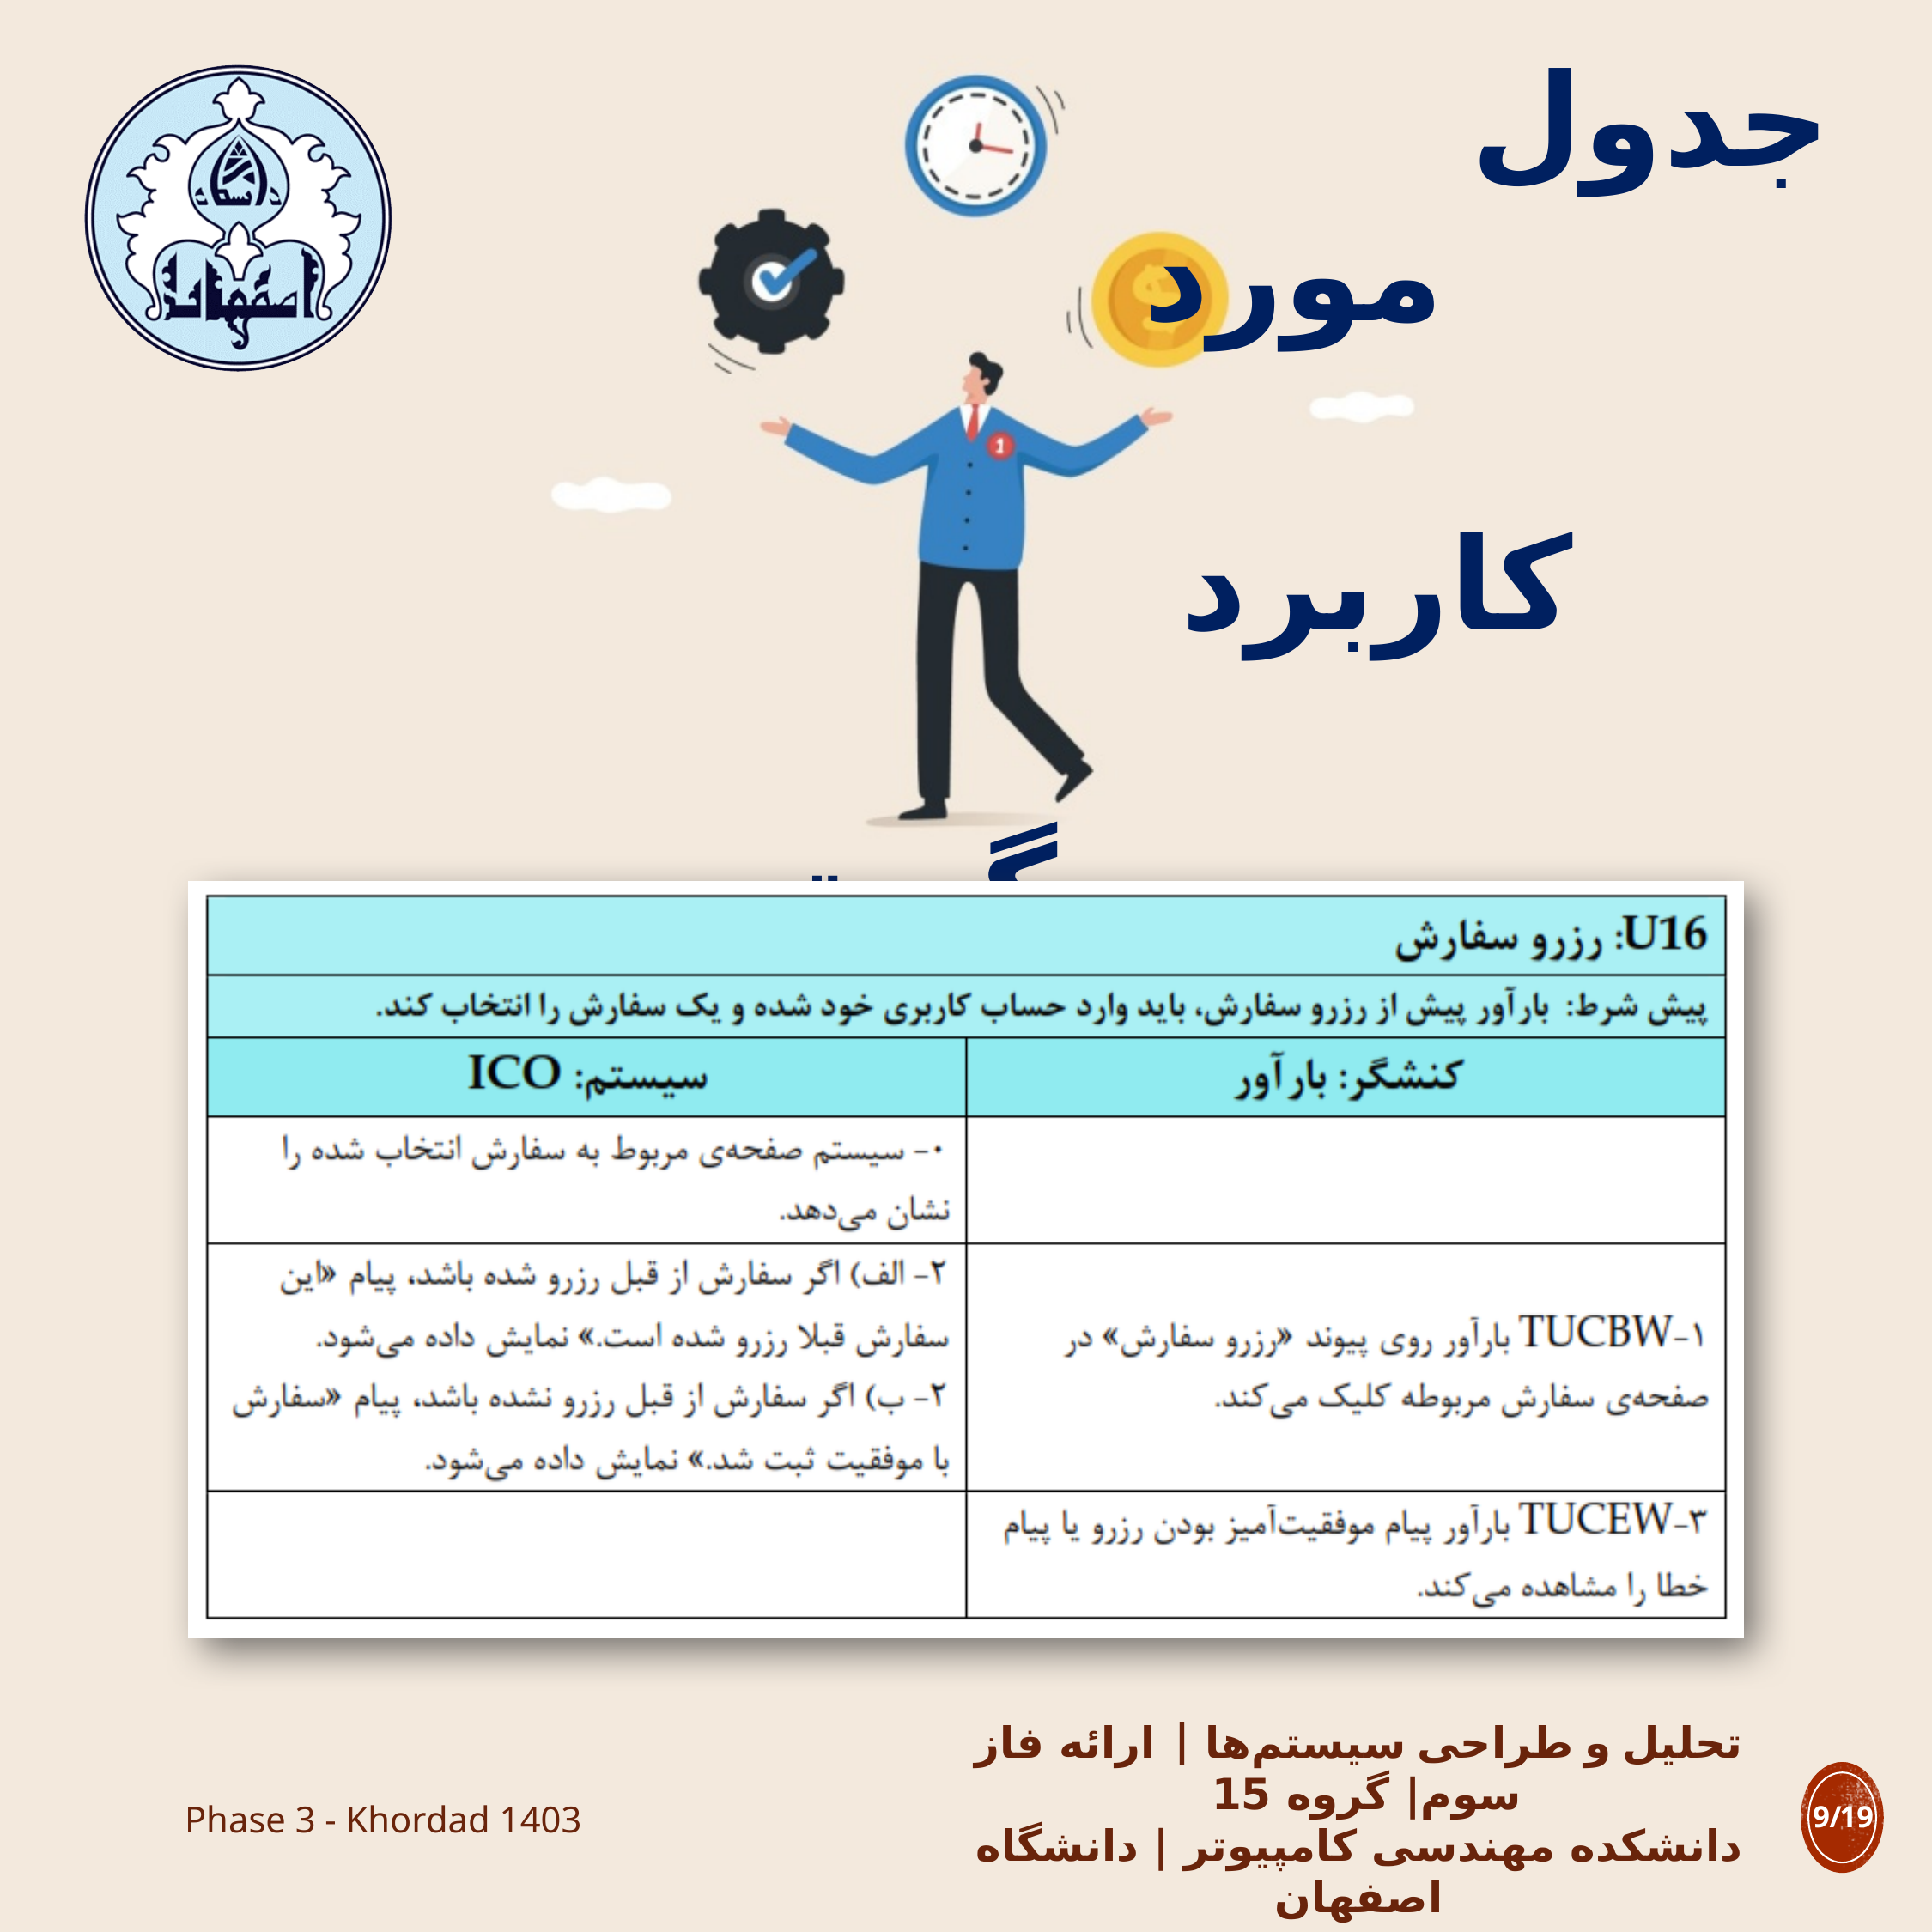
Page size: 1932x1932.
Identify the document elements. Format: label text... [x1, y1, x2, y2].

slide_number 9/19 [1792, 1767, 1894, 1870]
picture [87, 66, 391, 370]
footer Phase 3 - Khordad 1403 [172, 1767, 933, 1870]
slide_number تحلیل و طراحی سیستم‌ها | ارائه فاز سوم| گروه 15 دانشکده مهندسی کامپیوتر | دانشگاه اصفهان [933, 1767, 1785, 1870]
text_box جدول مورد کاربرد گسترده [79, 31, 1844, 972]
picture [189, 882, 1744, 1639]
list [240, 31, 1692, 843]
